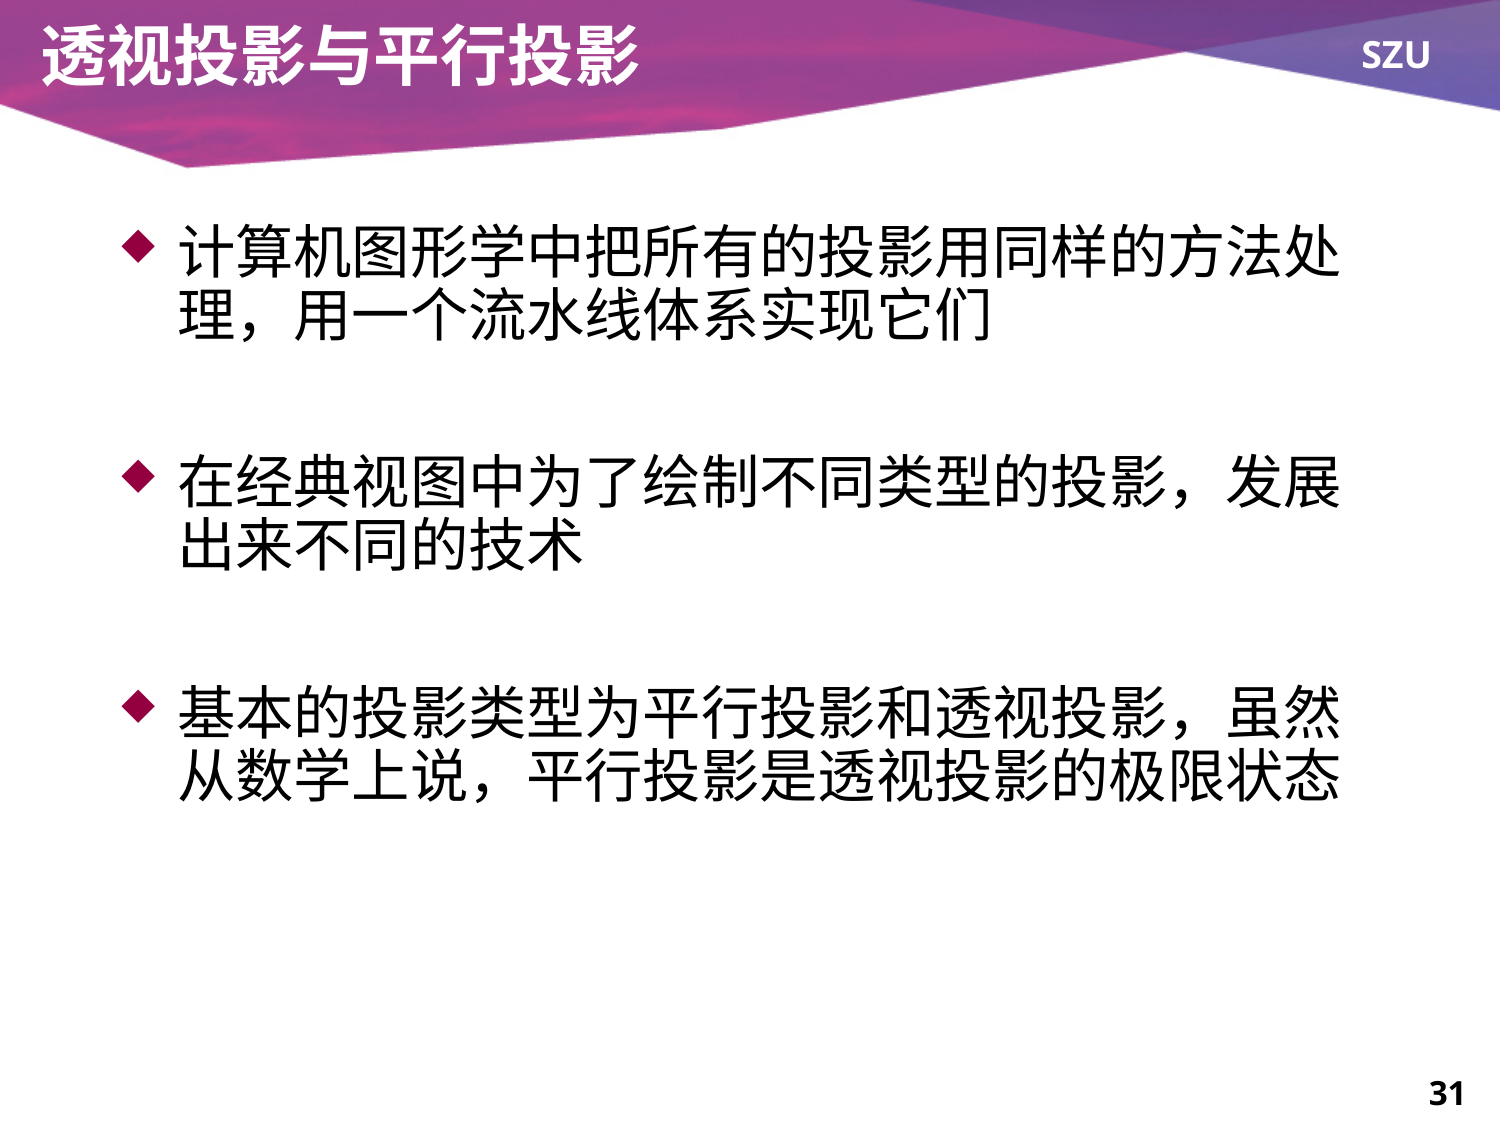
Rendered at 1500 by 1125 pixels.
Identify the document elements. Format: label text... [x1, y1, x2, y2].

slide_number 31 [1384, 1065, 1500, 1125]
title 透视投影与平行投影 [25, 15, 1320, 104]
picture [0, 0, 1500, 1125]
list 计算机图形学中把所有的投影用同样的方法处理，用一个流水线体系实现它们 在经典视图中为了绘制不同类型的投影，发展出来不同的技术 基本的投影类型为平行投影和透视投影，虽然从数学上说，平行投影是透视投影的极限状态 [103, 216, 1397, 1066]
